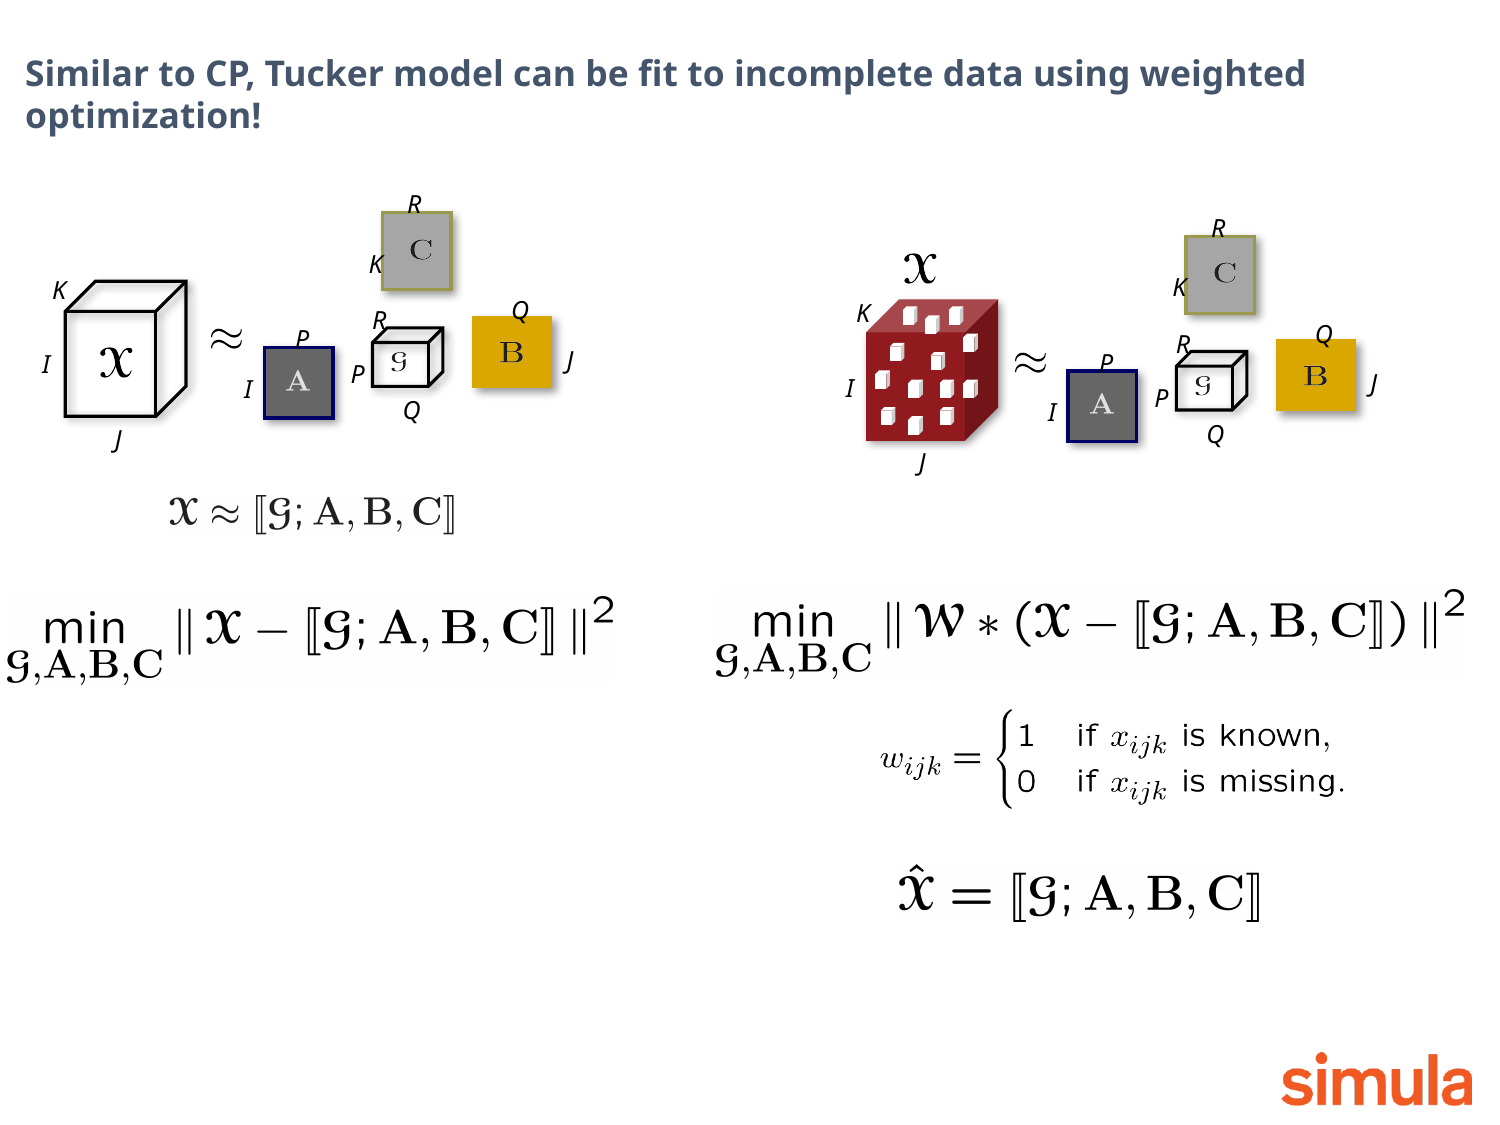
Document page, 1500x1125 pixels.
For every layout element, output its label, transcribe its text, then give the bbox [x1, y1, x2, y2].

picture [1281, 1052, 1472, 1106]
text_box Similar to CP, Tucker model can be fit to incomplete data using weighted optimization! [25, 41, 1500, 136]
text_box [27, 181, 585, 536]
picture [7, 596, 613, 686]
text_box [716, 204, 1464, 922]
